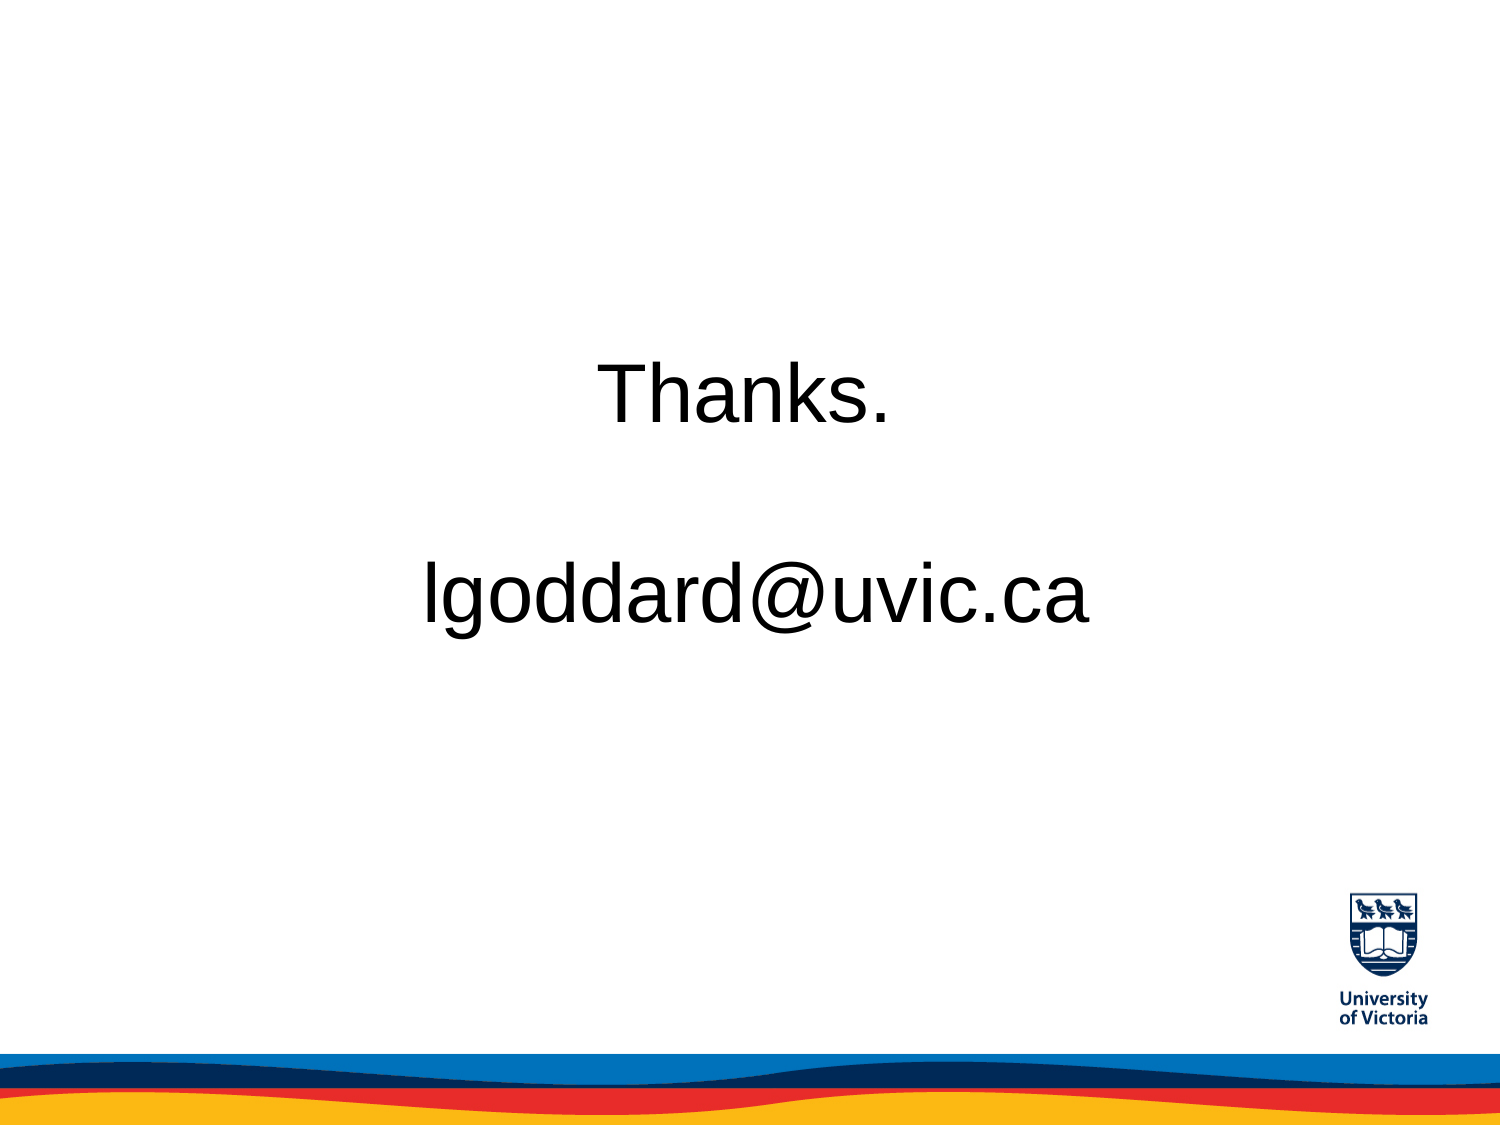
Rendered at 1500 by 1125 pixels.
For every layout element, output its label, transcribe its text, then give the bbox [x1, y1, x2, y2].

title Thanks. lgoddard@uvic.ca [242, 395, 1270, 583]
picture [0, 0, 1500, 1125]
